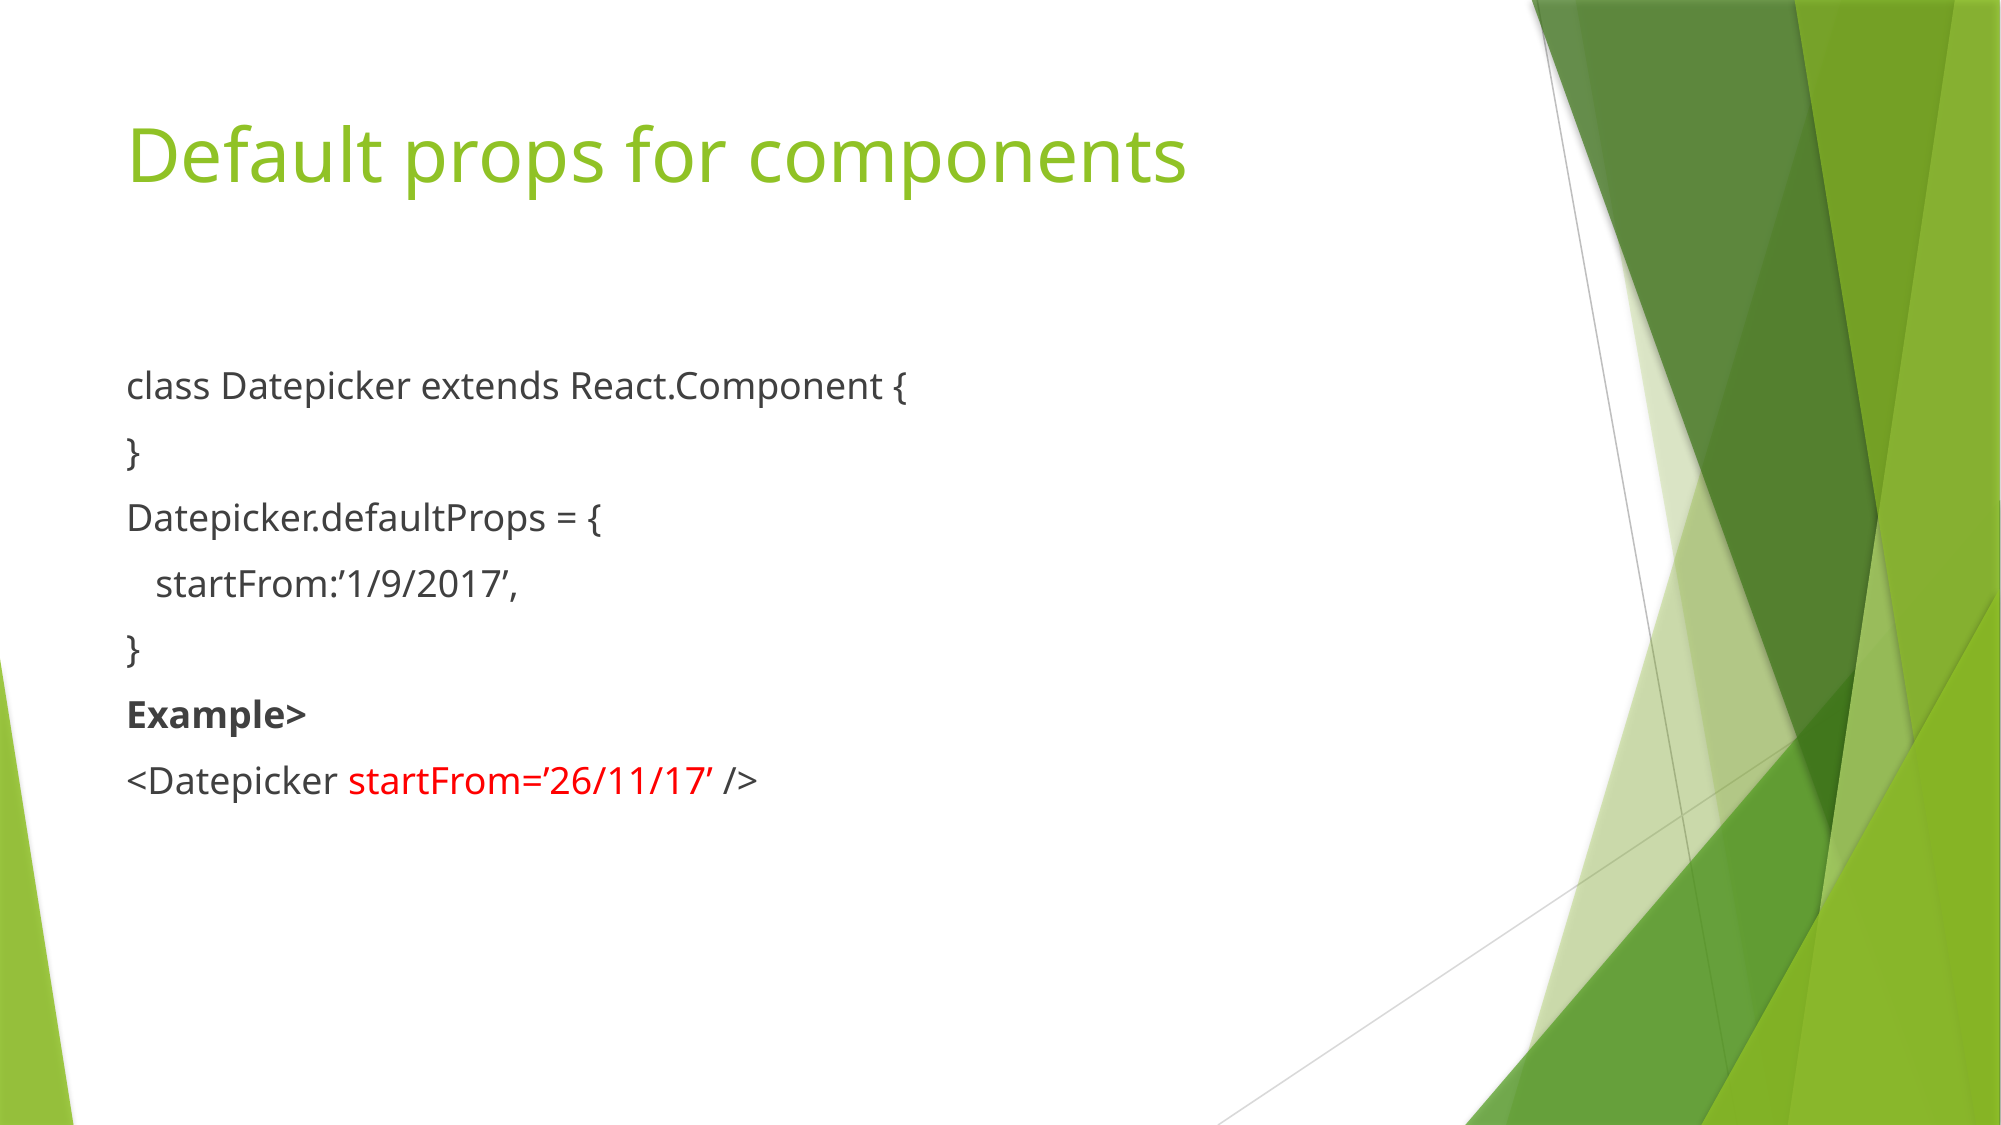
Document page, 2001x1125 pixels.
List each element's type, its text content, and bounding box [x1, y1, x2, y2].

list class Datepicker extends React.Component { } Datepicker.defaultProps = { startFrom:’1/9/2017’, } Example> <Datepicker startFrom=’26/11/17’ /> [111, 354, 1522, 992]
title Default props for components [111, 99, 1522, 317]
